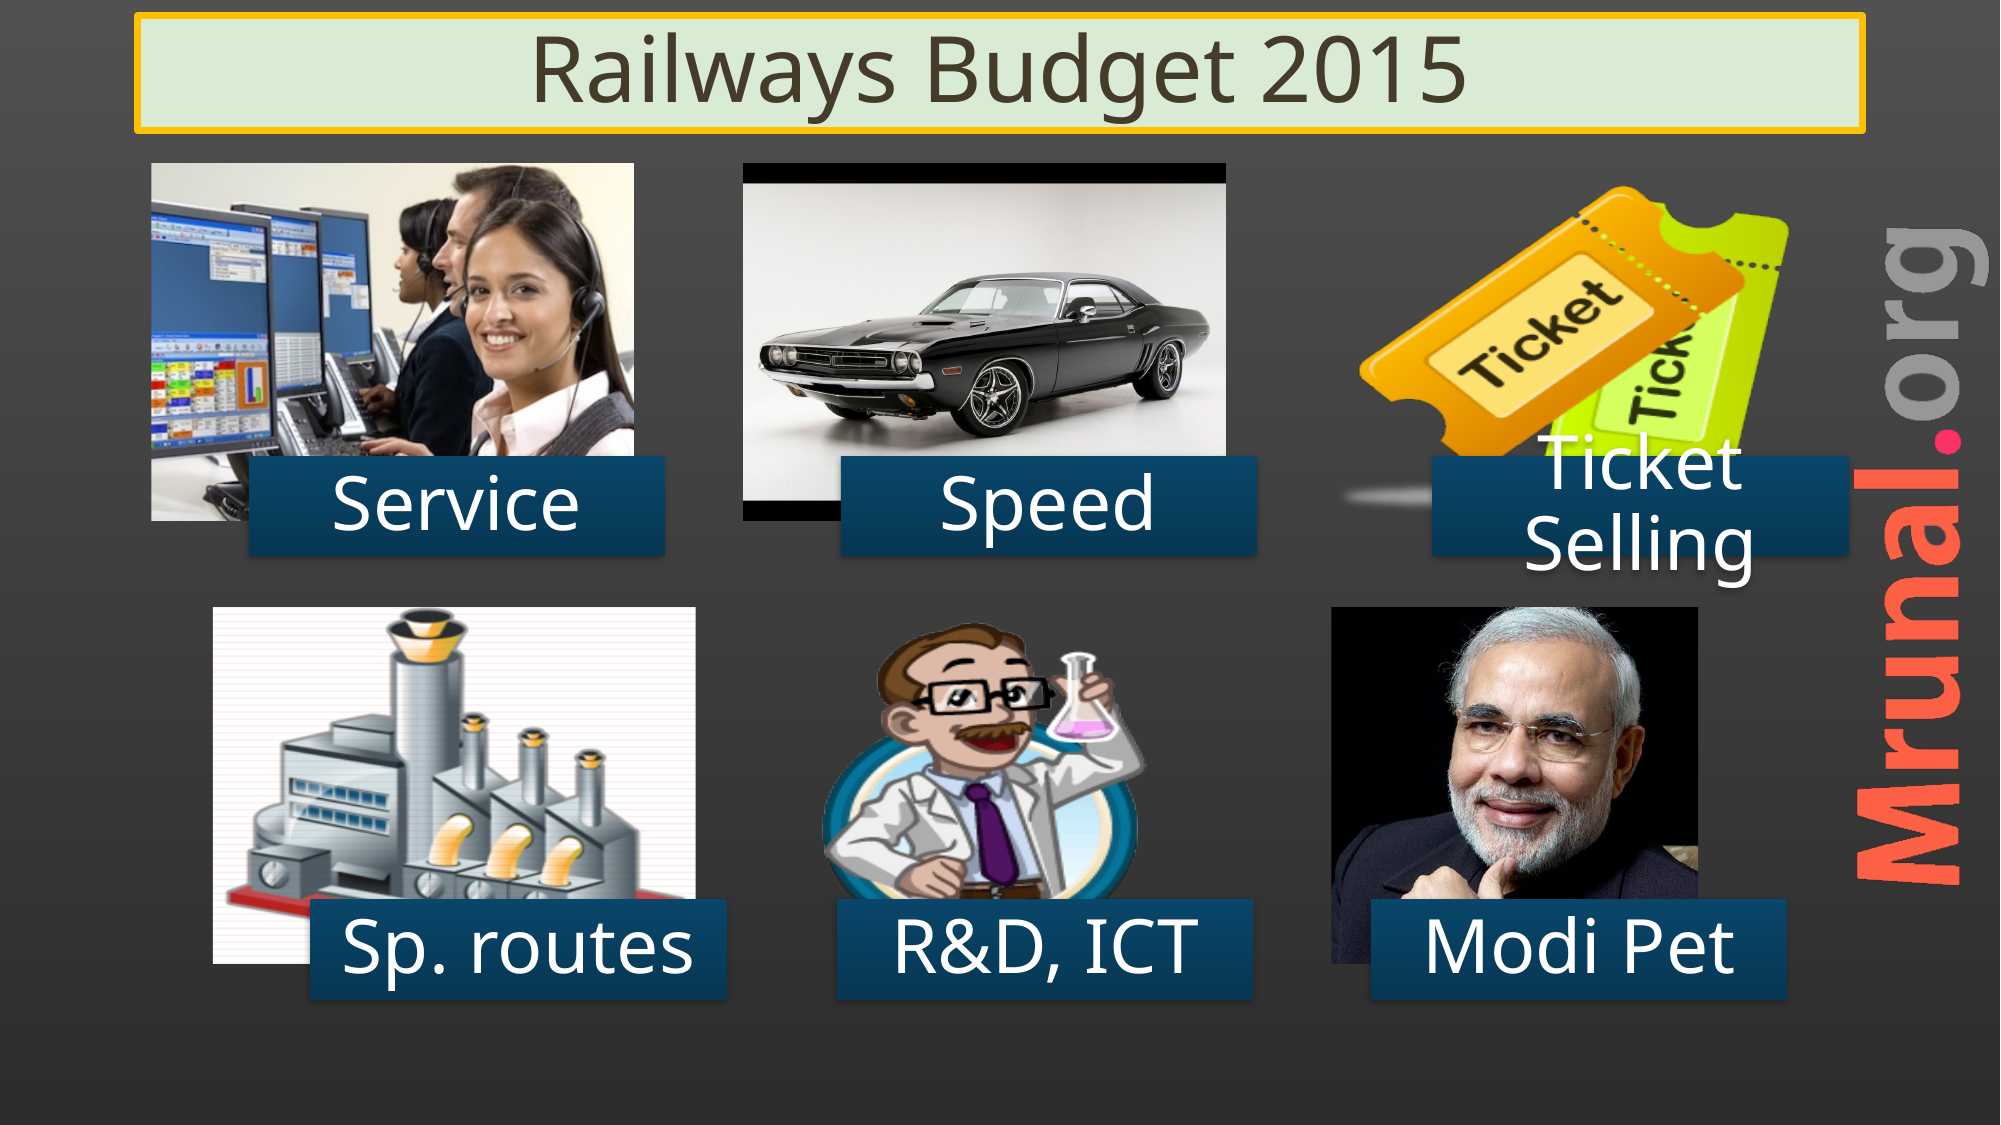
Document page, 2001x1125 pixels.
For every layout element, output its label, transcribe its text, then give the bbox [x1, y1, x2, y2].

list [137, 149, 1863, 1014]
picture [1863, 223, 2000, 894]
title Railways Budget 2015 [134, 12, 1866, 134]
